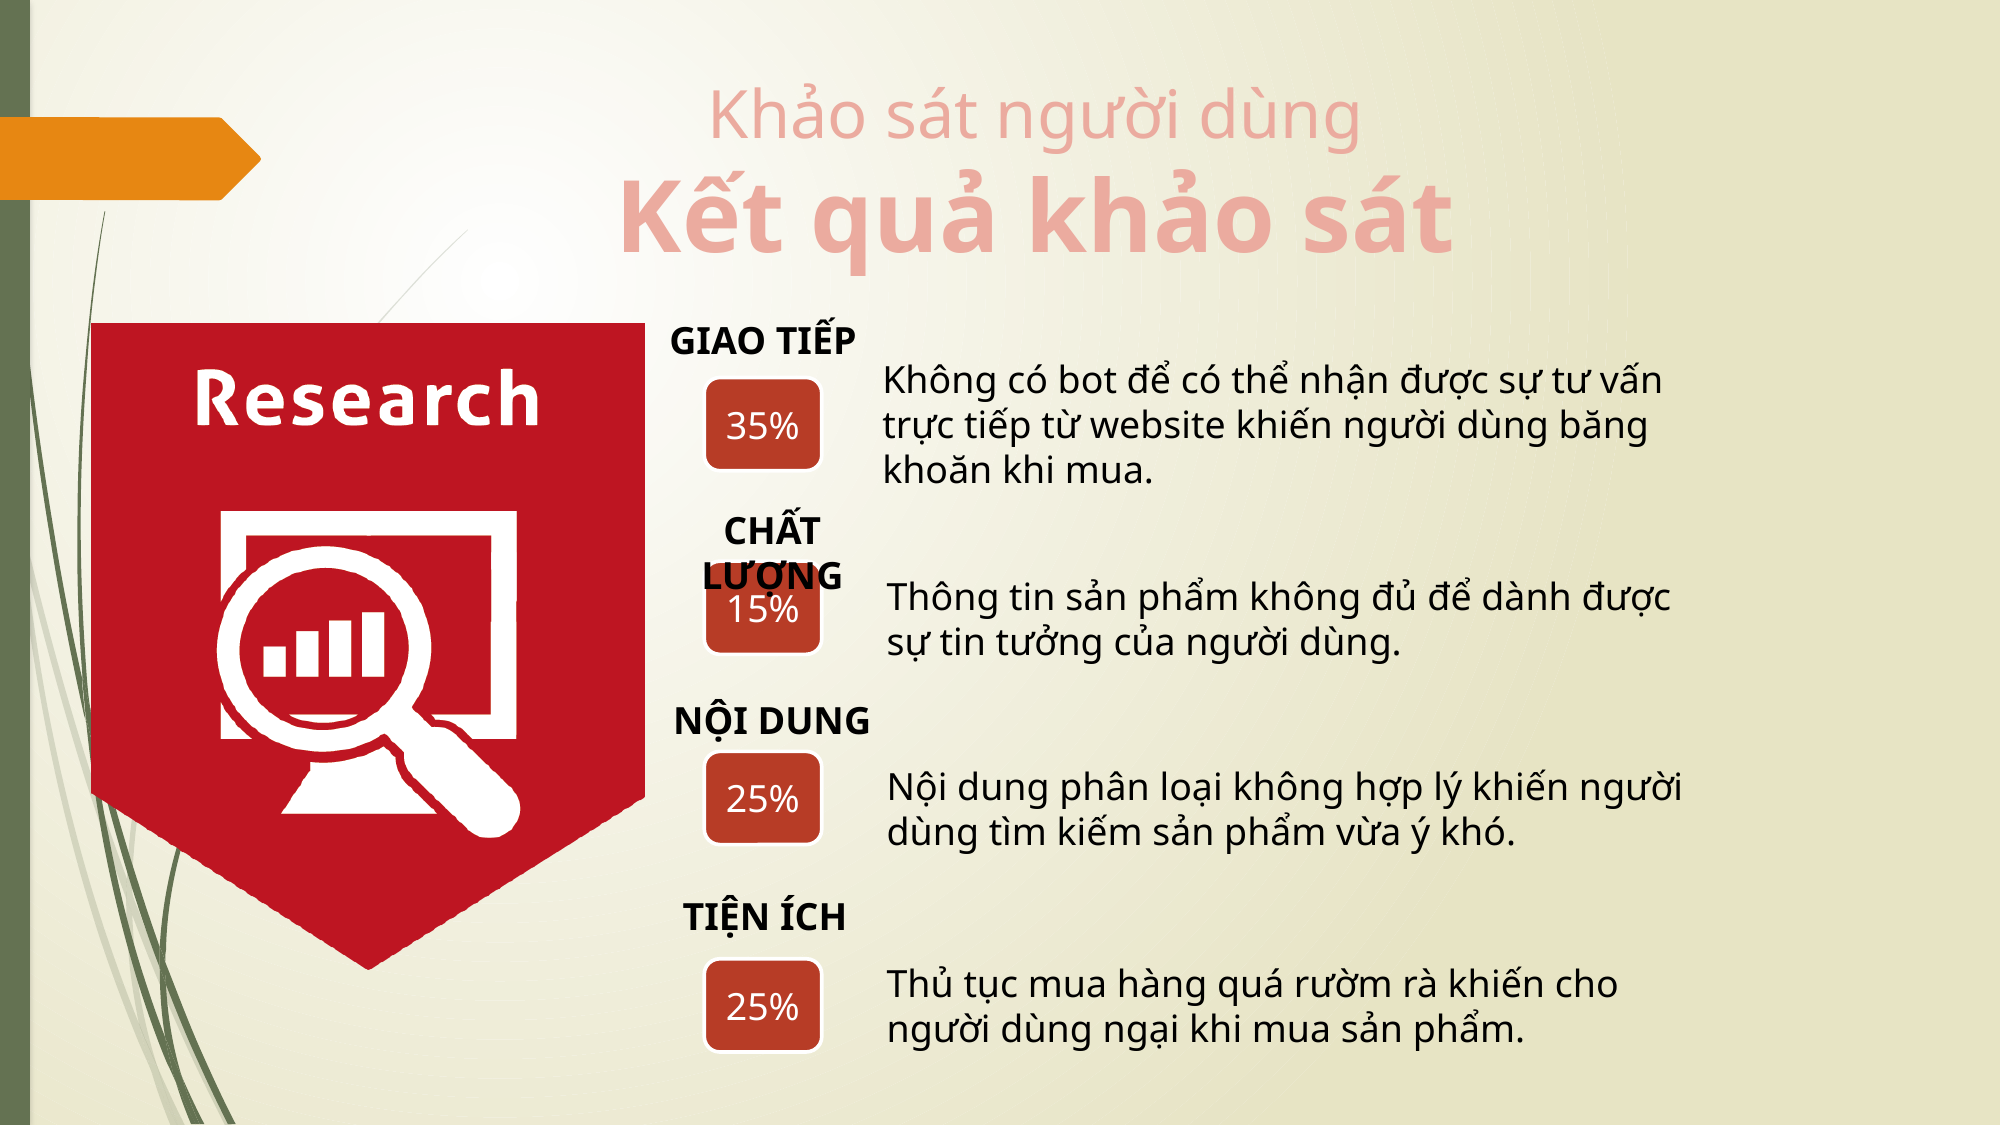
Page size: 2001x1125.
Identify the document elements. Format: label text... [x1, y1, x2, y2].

text_box 15% [702, 605, 824, 657]
text_box Không có bot để có thể nhận được sự tư vấn trực tiếp từ website khiến người dùng băng khoăn khi mua. [867, 348, 1707, 499]
text_box GIAO TIẾP [641, 309, 884, 370]
text_box 25% [702, 956, 824, 1054]
text_box Thông tin sản phẩm không đủ để dành được sự tin tưởng của người dùng. [871, 565, 1711, 671]
picture [90, 323, 645, 970]
text_box NỘI DUNG [651, 689, 894, 750]
text_box Khảo sát người dùng Kết quả khảo sát [480, 64, 1592, 280]
text_box Nội dung phân loại không hợp lý khiến người dùng tìm kiếm sản phẩm vừa ý khó. [871, 755, 1711, 861]
text_box CHẤT LƯỢNG [648, 499, 908, 605]
text_box 35% [702, 375, 824, 473]
text_box TIỆN ÍCH [648, 885, 887, 946]
text_box 25% [702, 750, 824, 847]
text_box Thủ tục mua hàng quá rườm rà khiến cho người dùng ngại khi mua sản phẩm. [871, 952, 1711, 1058]
